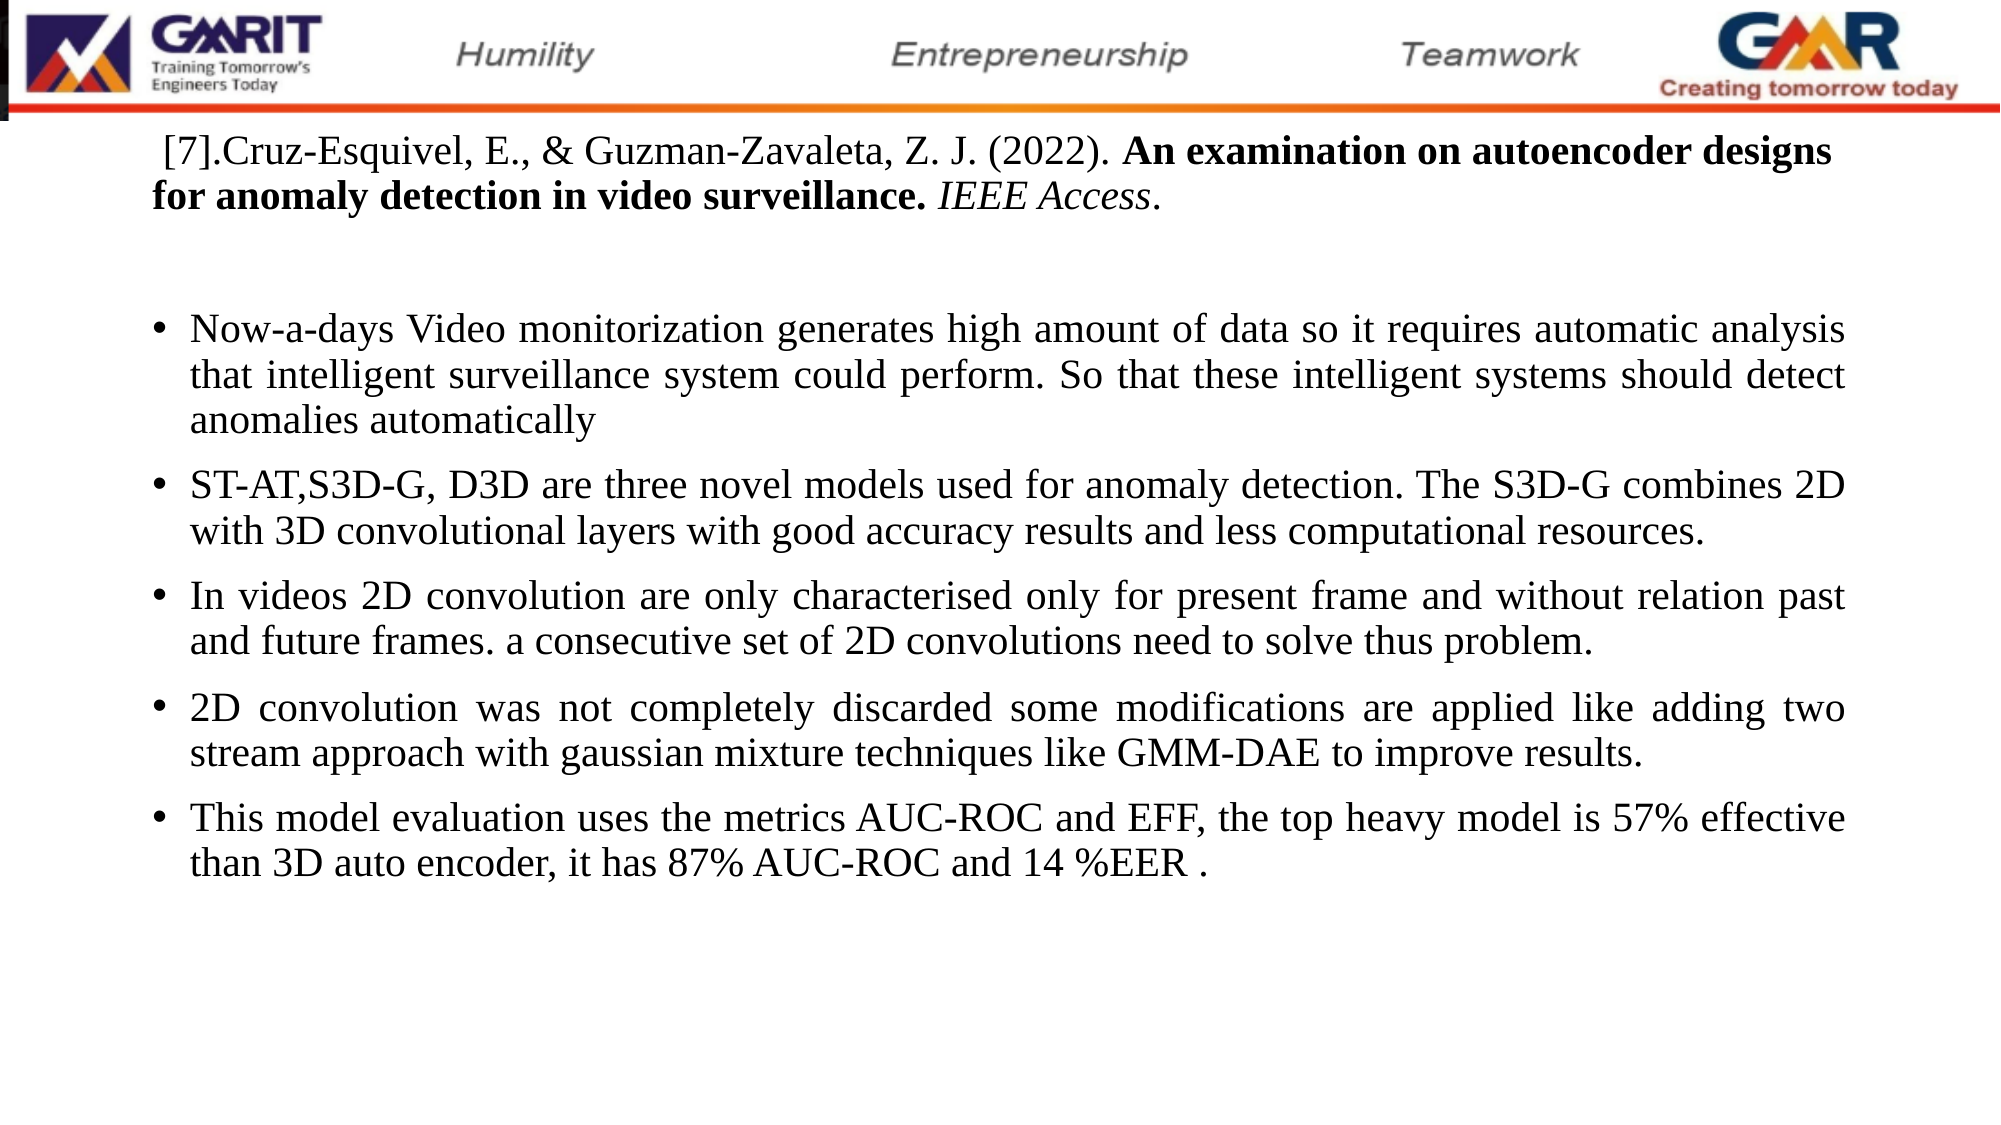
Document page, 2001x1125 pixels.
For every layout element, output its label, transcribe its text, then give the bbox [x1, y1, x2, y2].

title [7].Cruz-Esquivel, E., & Guzman-Zavaleta, Z. J. (2022). An examination on autoencoder designs for anomaly detection in video surveillance. IEEE Access. [137, 121, 1863, 278]
list Now-a-days Video monitorization generates high amount of data so it requires automatic analysis that intelligent surveillance system could perform. So that these intelligent systems should detect anomalies automatically ST-AT,S3D-G, D3D are three novel models used for anomaly detection. The S3D-G combines 2D with 3D convolutional layers with good accuracy results and less computational resources. In videos 2D convolution are only characterised only for present frame and without relation past and future frames. a consecutive set of 2D convolutions need to solve thus problem. 2D convolution was not completely discarded some modifications are applied like adding two stream approach with gaussian mixture techniques like GMM-DAE to improve results. This model evaluation uses the metrics AUC-ROC and EFF, the top heavy model is 57% effective than 3D auto encoder, it has 87% AUC-ROC and 14 %EER . [137, 299, 1863, 1063]
picture [0, 0, 2000, 121]
